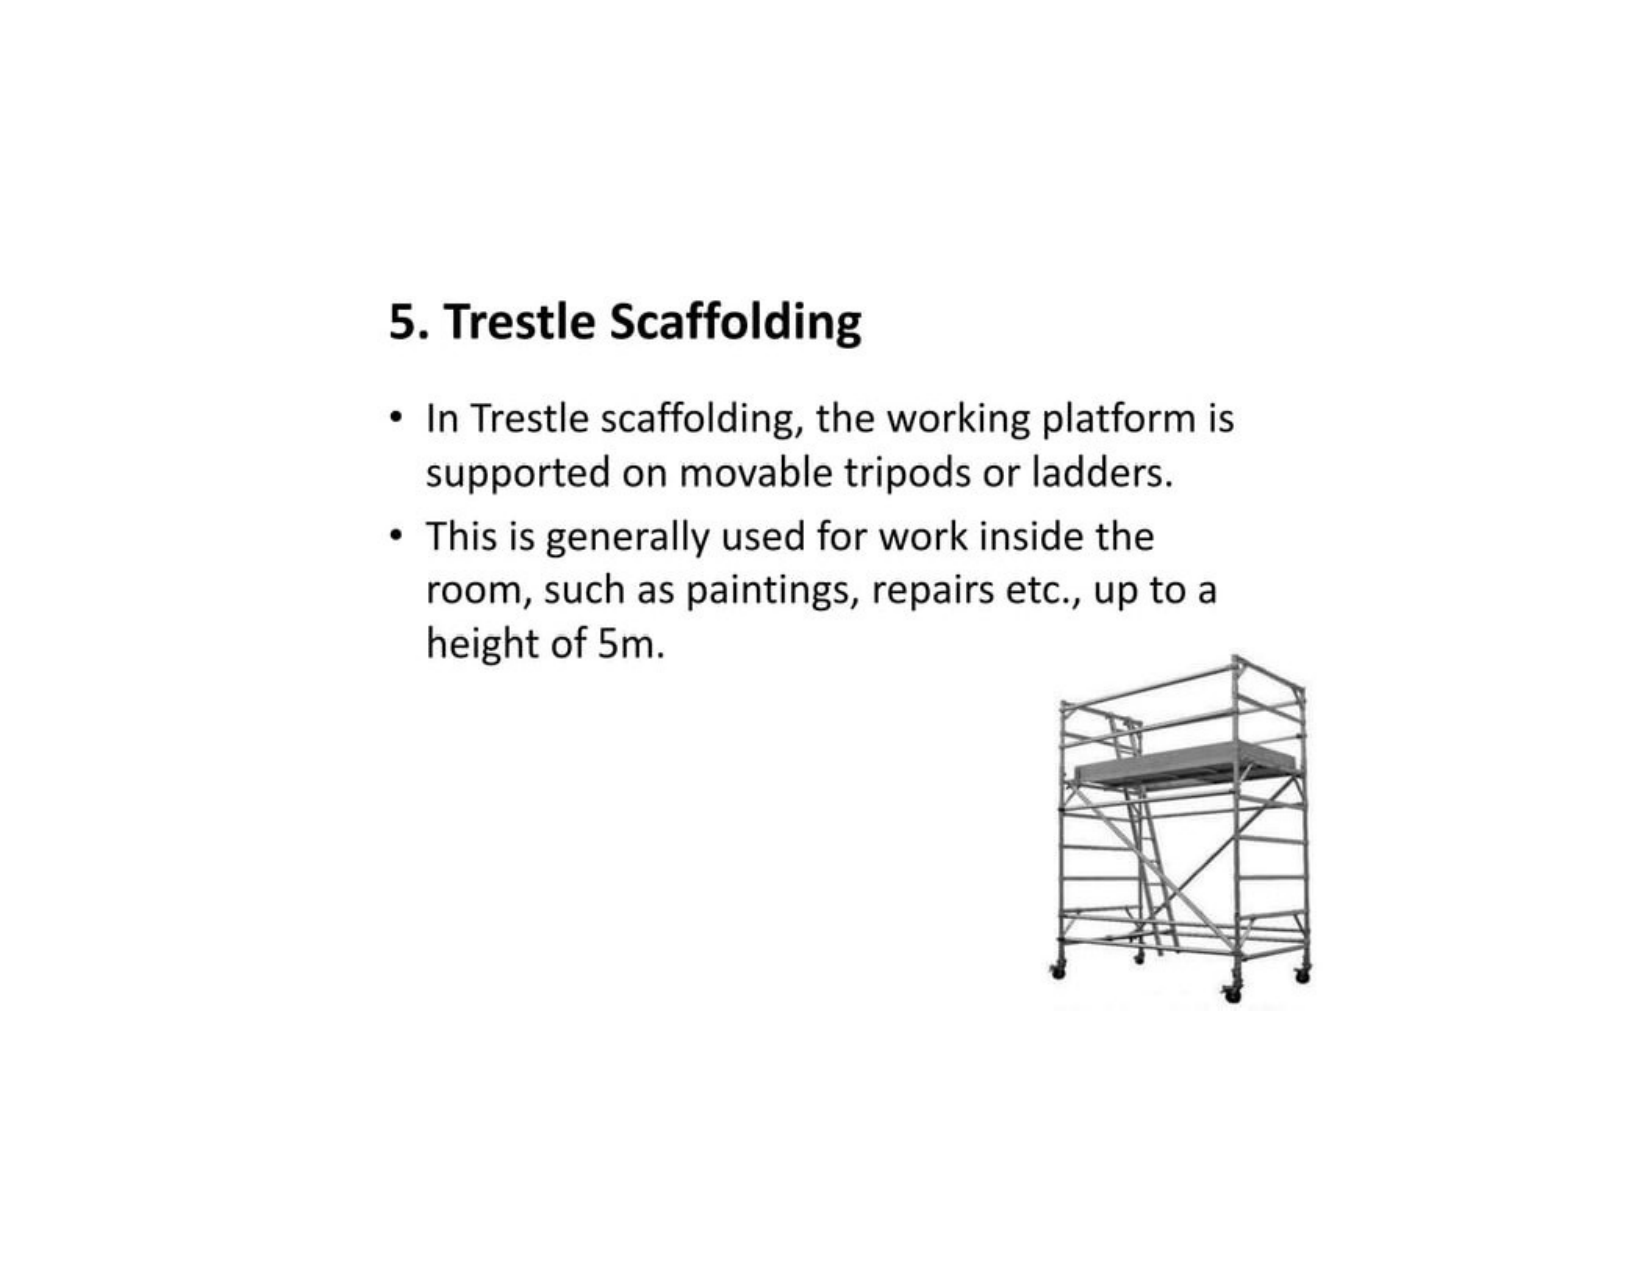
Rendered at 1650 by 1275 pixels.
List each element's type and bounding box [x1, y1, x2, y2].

picture [376, 296, 1323, 1012]
